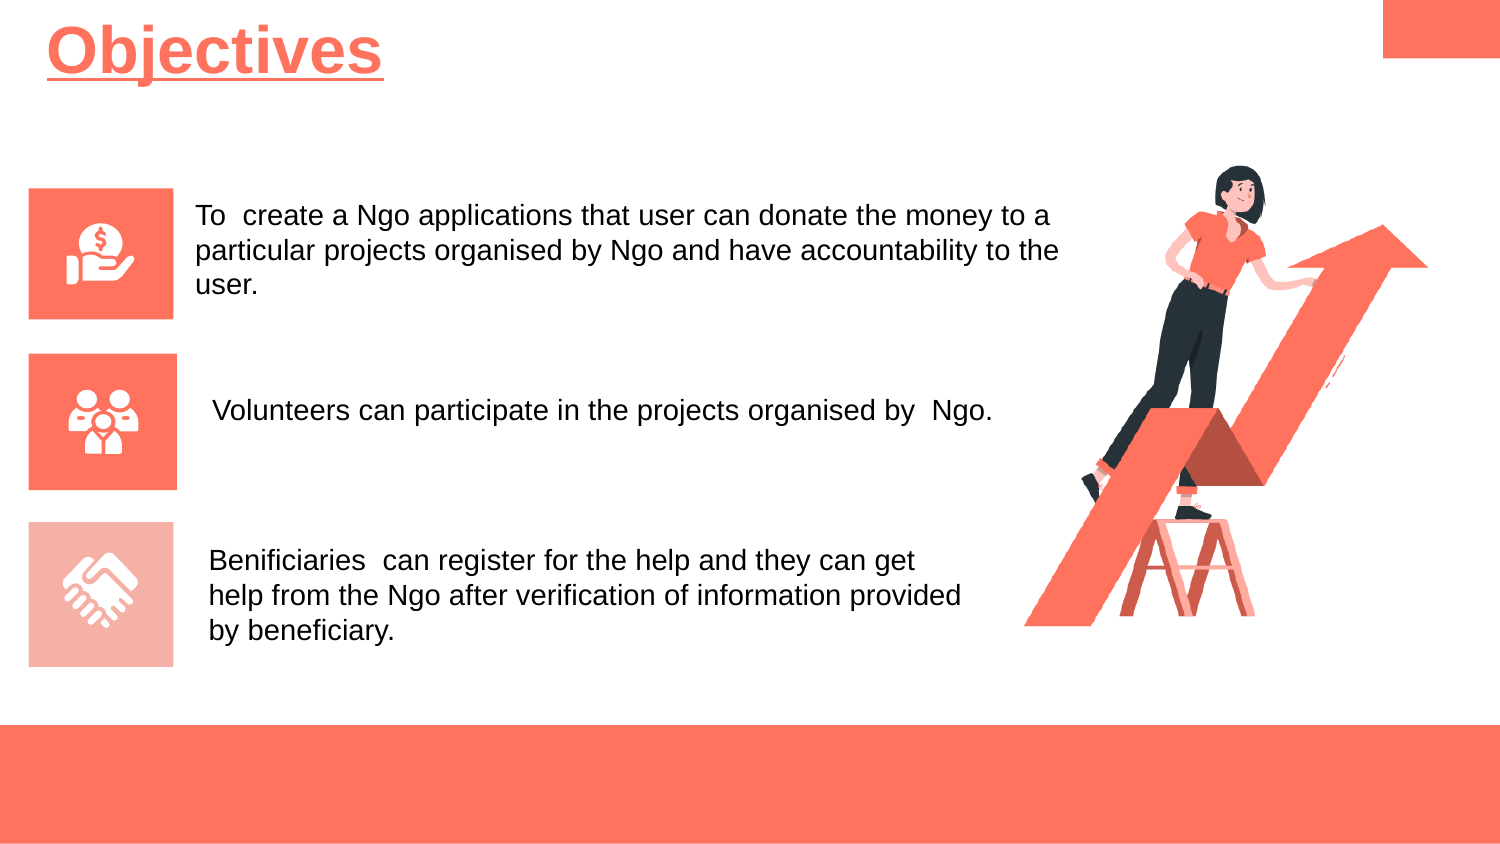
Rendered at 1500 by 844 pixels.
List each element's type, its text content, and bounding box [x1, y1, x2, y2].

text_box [28, 353, 178, 491]
picture [982, 142, 1457, 645]
text_box To create a Ngo applications that user can donate the money to a particular projects organised by Ngo and have accountability to the user. [180, 188, 977, 309]
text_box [28, 188, 174, 320]
text_box Objectives [32, 0, 956, 95]
text_box [28, 522, 174, 667]
text_box Benificiaries can register for the help and they can get help from the Ngo after verification of information provided by beneficiary. [193, 533, 983, 654]
text_box Volunteers can participate in the projects organised by Ngo. [197, 384, 977, 434]
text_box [61, 552, 139, 629]
